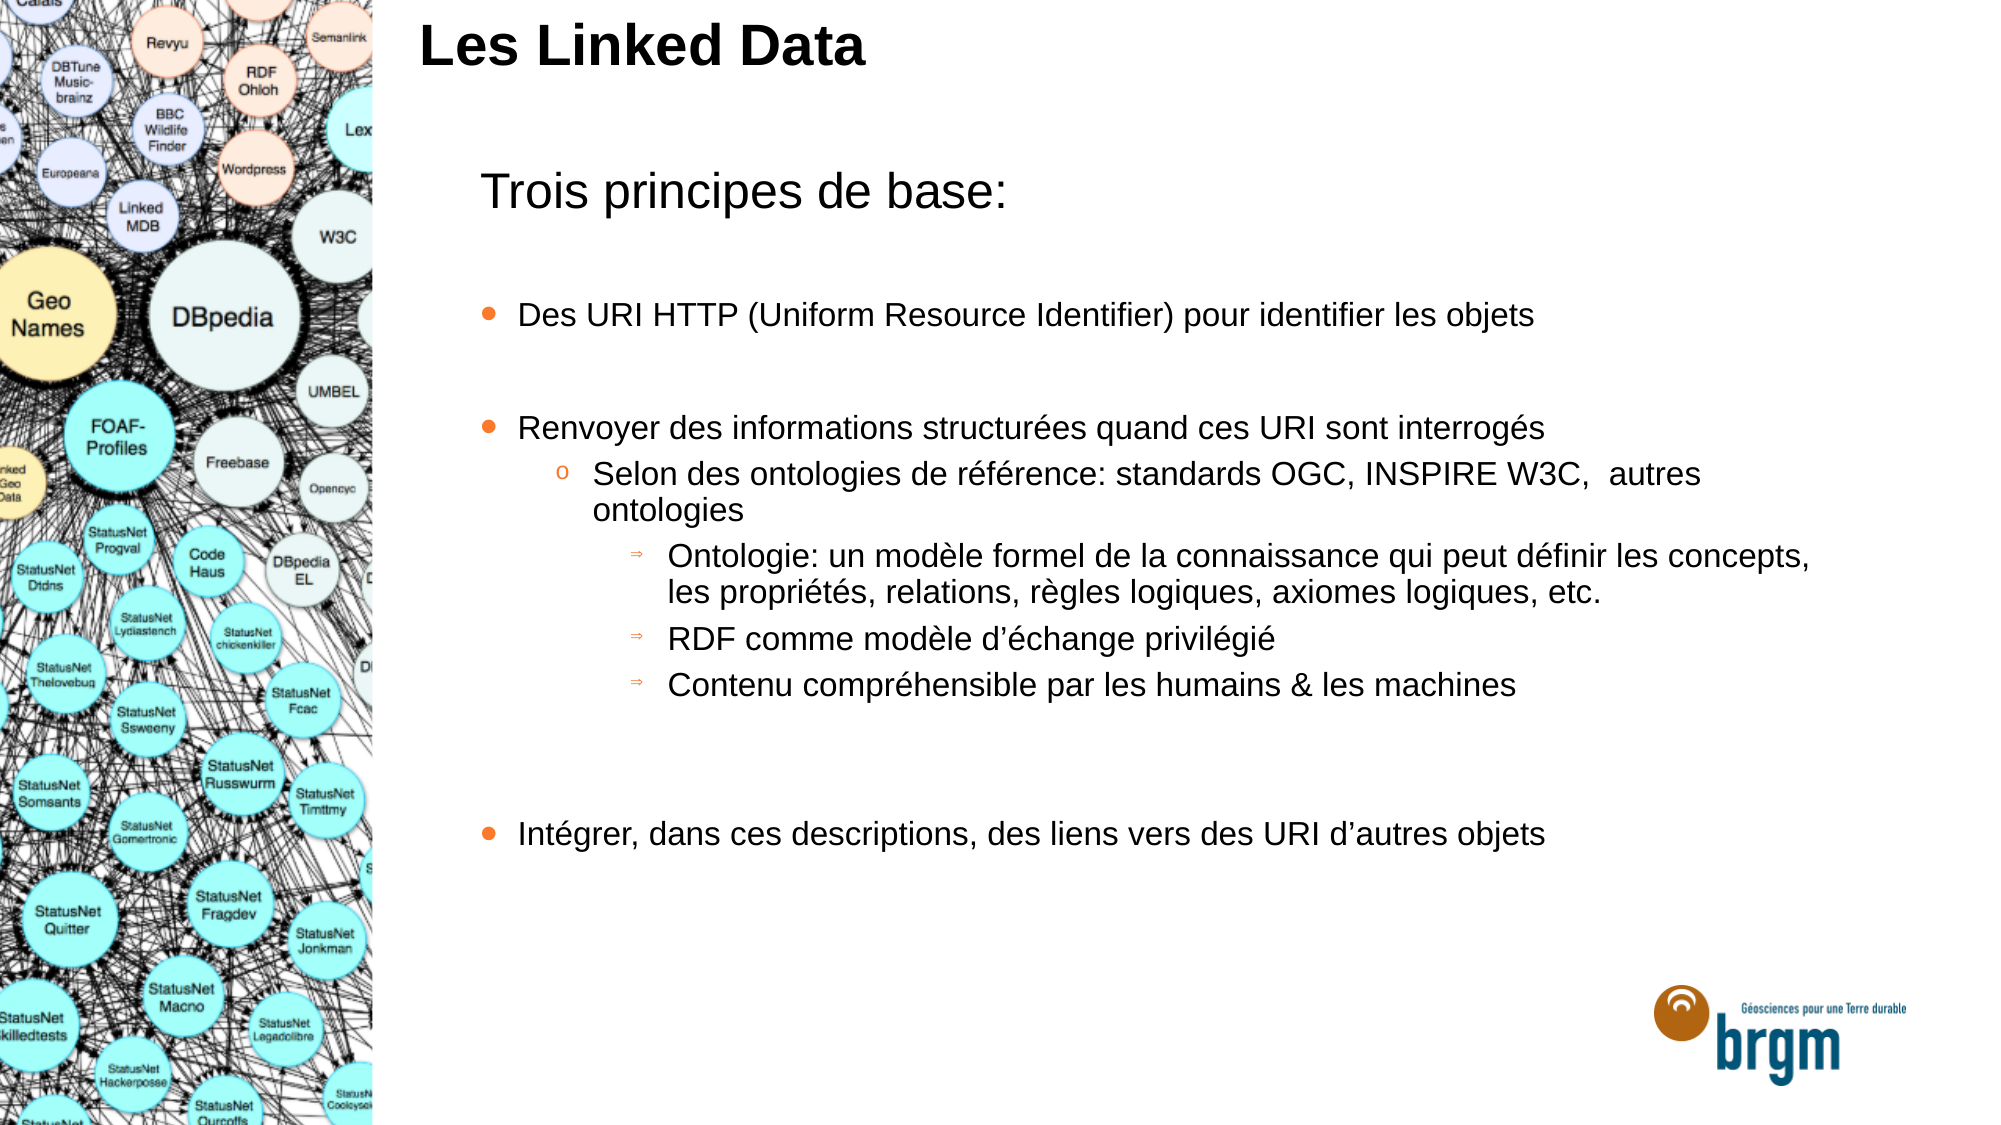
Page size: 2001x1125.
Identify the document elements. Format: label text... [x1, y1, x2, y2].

picture [1654, 985, 1906, 1086]
picture [1777, 1038, 1785, 1061]
picture [0, 0, 373, 1125]
text_box Trois principes de base: Des URI HTTP (Uniform Resource Identifier) pour identifier les objets Renvoyer des informations structurées quand ces URI sont interrogés Selon des ontologies de référence: standards OGC, INSPIRE W3C, autres ontologies Ontologie: un modèle formel de la connaissance qui peut définir les concepts, les propriétés, relations, règles logiques, axiomes logiques, etc. RDF comme modèle d’échange privilégié Contenu compréhensible par les humains & les machines Intégrer, dans ces descriptions, des liens vers des URI d’autres objets [465, 158, 1836, 1007]
text_box Les Linked Data [404, 0, 1657, 85]
